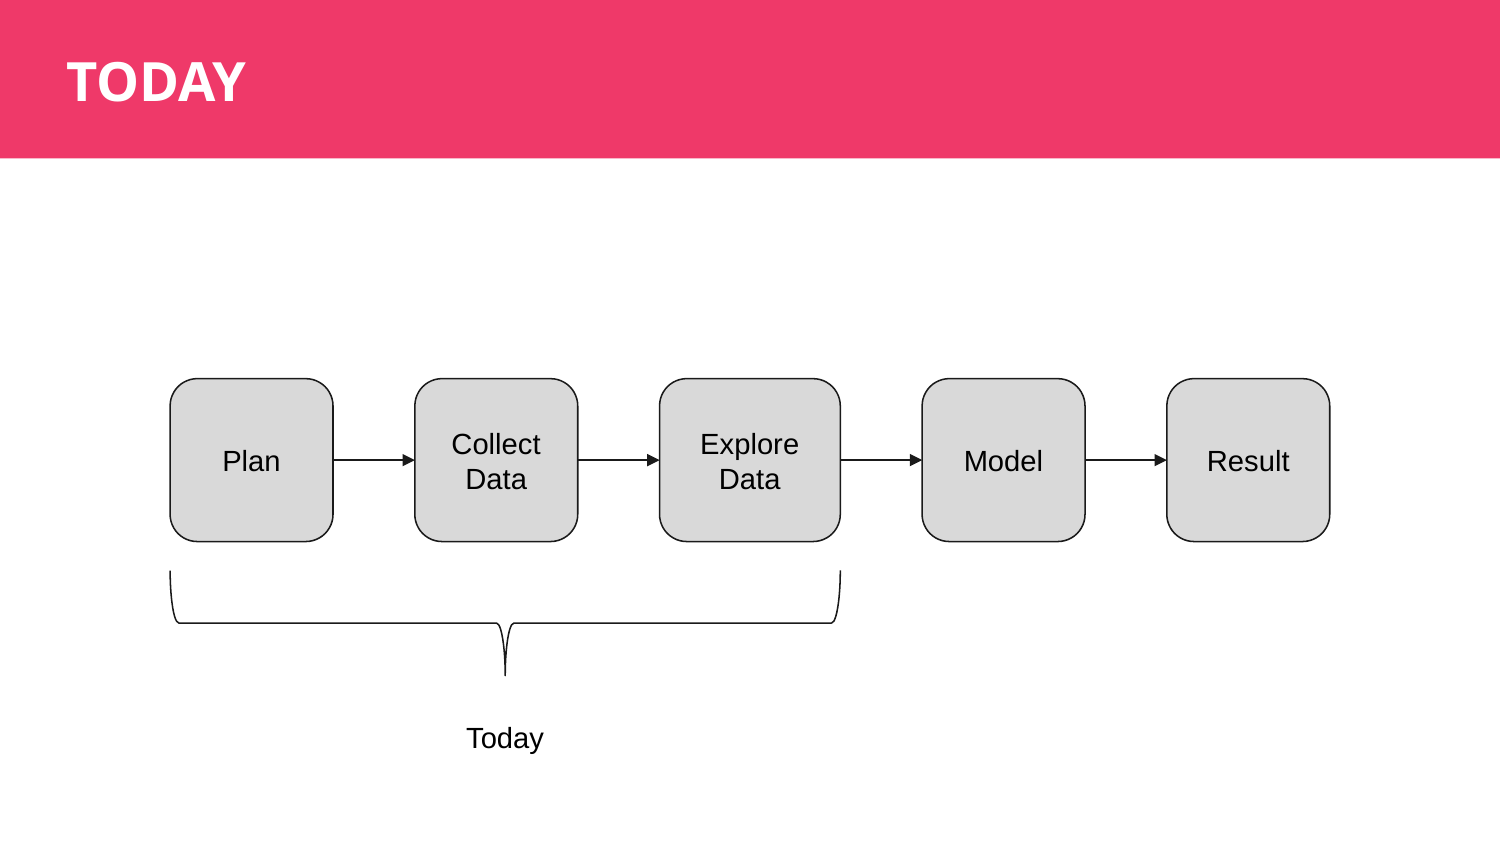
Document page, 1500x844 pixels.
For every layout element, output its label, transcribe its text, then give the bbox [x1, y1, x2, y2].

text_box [169, 378, 1330, 542]
text_box TODAY [51, 32, 1135, 127]
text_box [169, 570, 841, 768]
